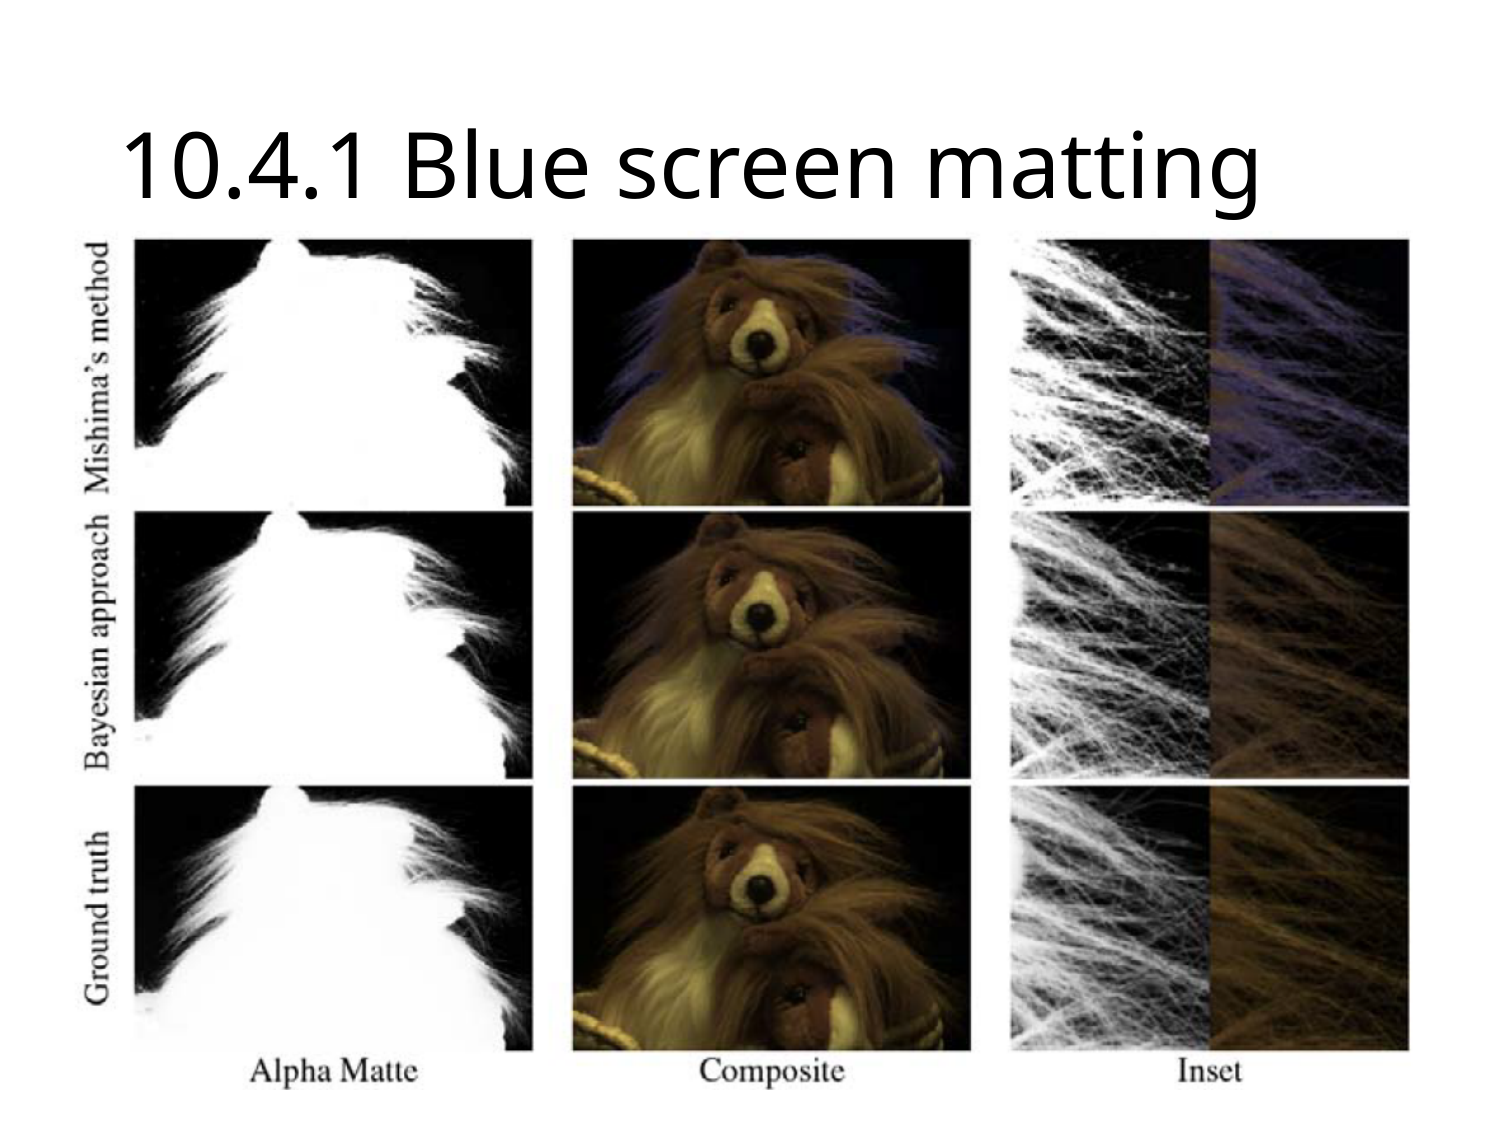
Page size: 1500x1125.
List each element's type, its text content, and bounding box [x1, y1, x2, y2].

title 10.4.1 Blue screen matting [103, 59, 1477, 278]
picture [70, 222, 1430, 1090]
